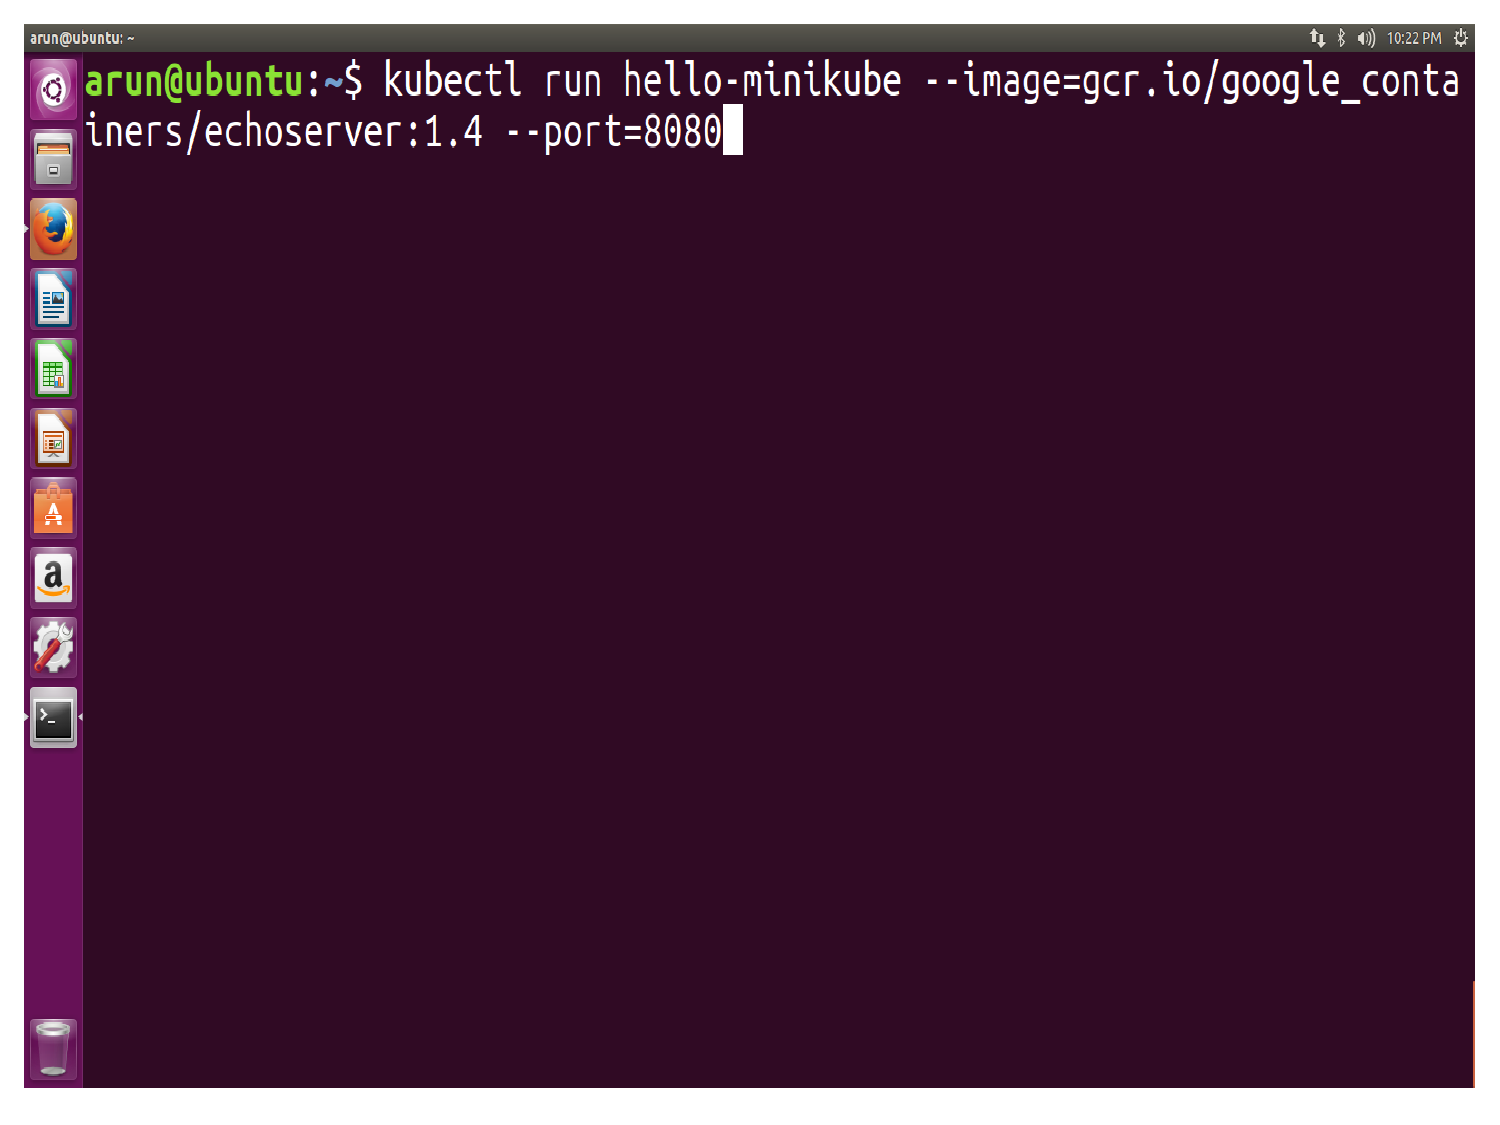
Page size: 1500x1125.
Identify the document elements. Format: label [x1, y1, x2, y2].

list [24, 24, 1476, 1088]
